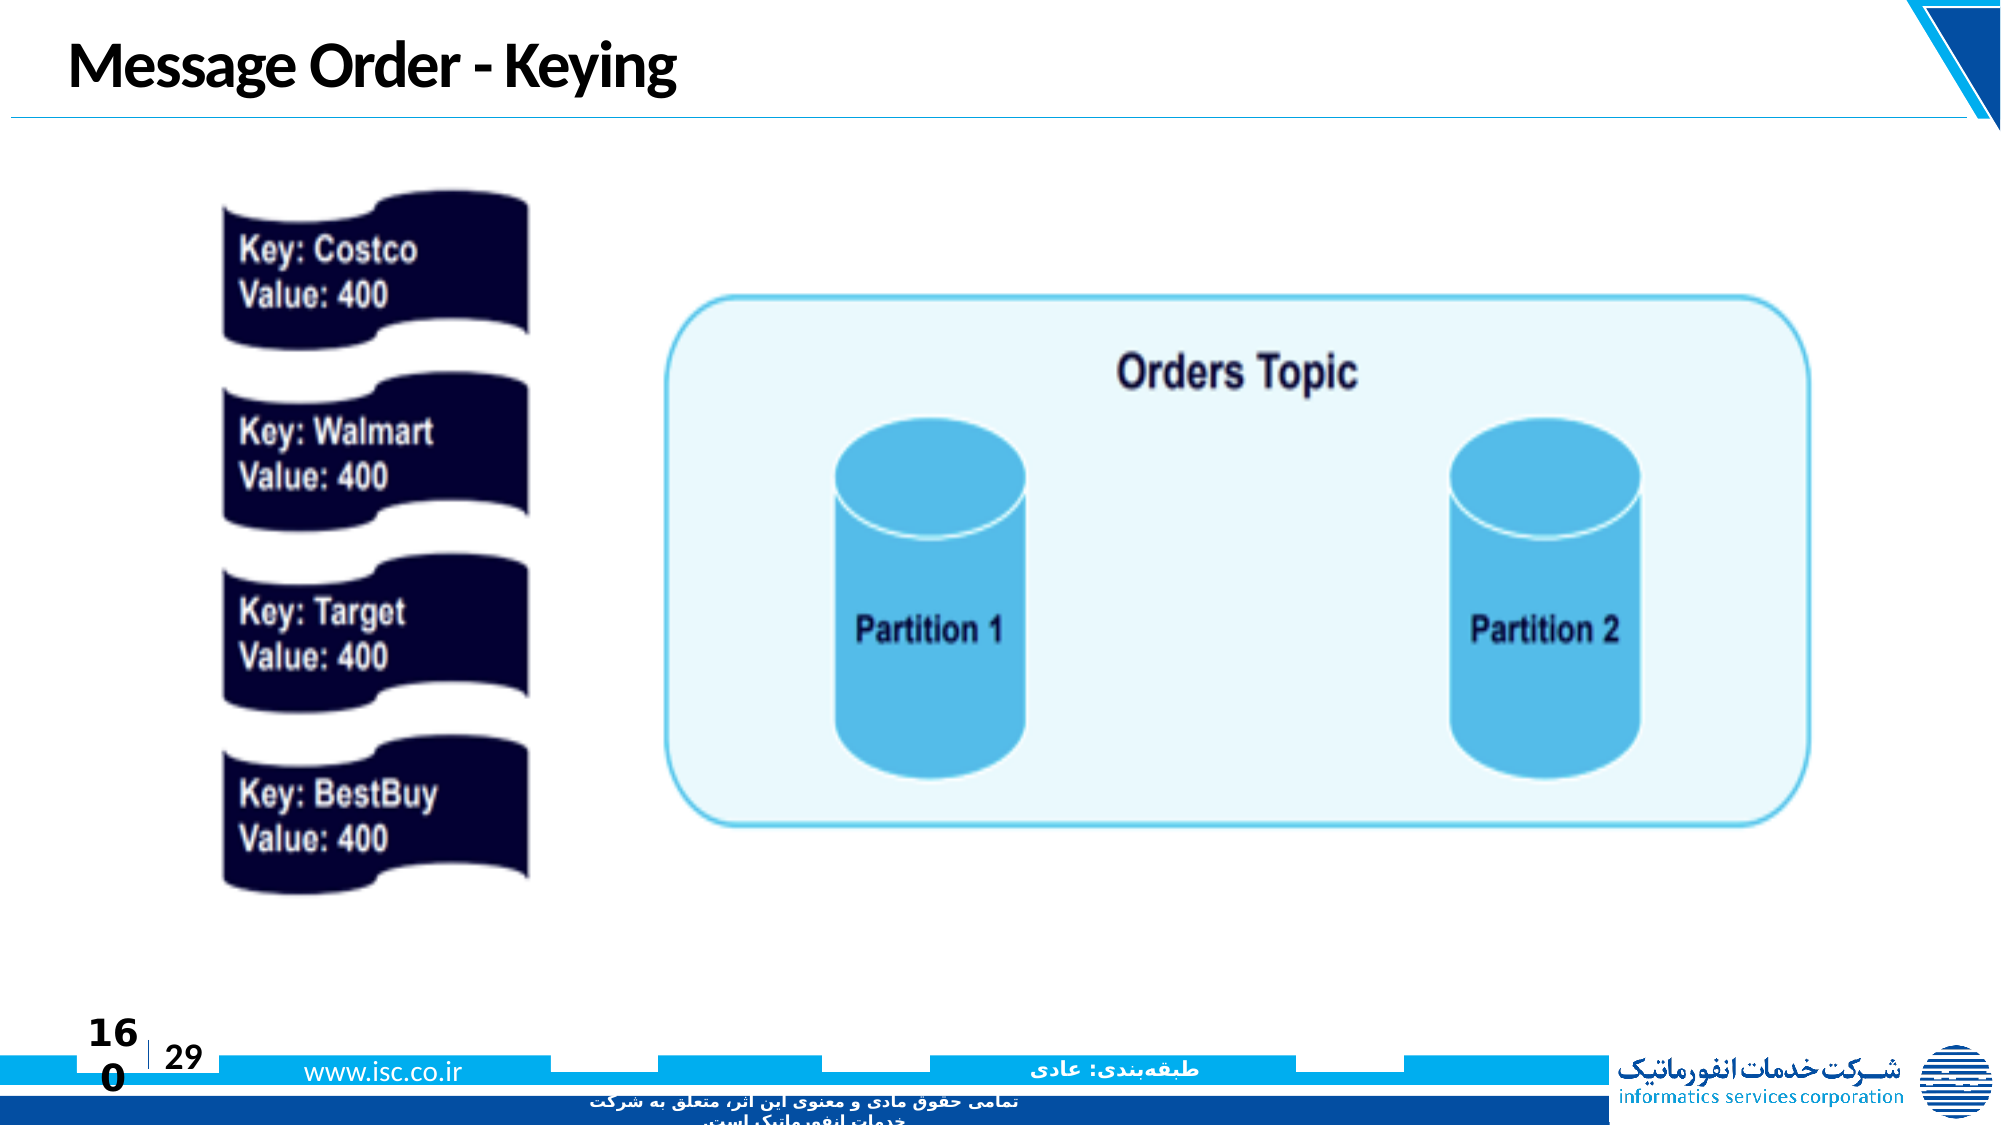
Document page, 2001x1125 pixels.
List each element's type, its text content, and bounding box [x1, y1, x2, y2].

picture [1610, 1040, 1995, 1121]
picture [185, 152, 1871, 979]
title Message Order - Keying [35, 25, 1900, 97]
